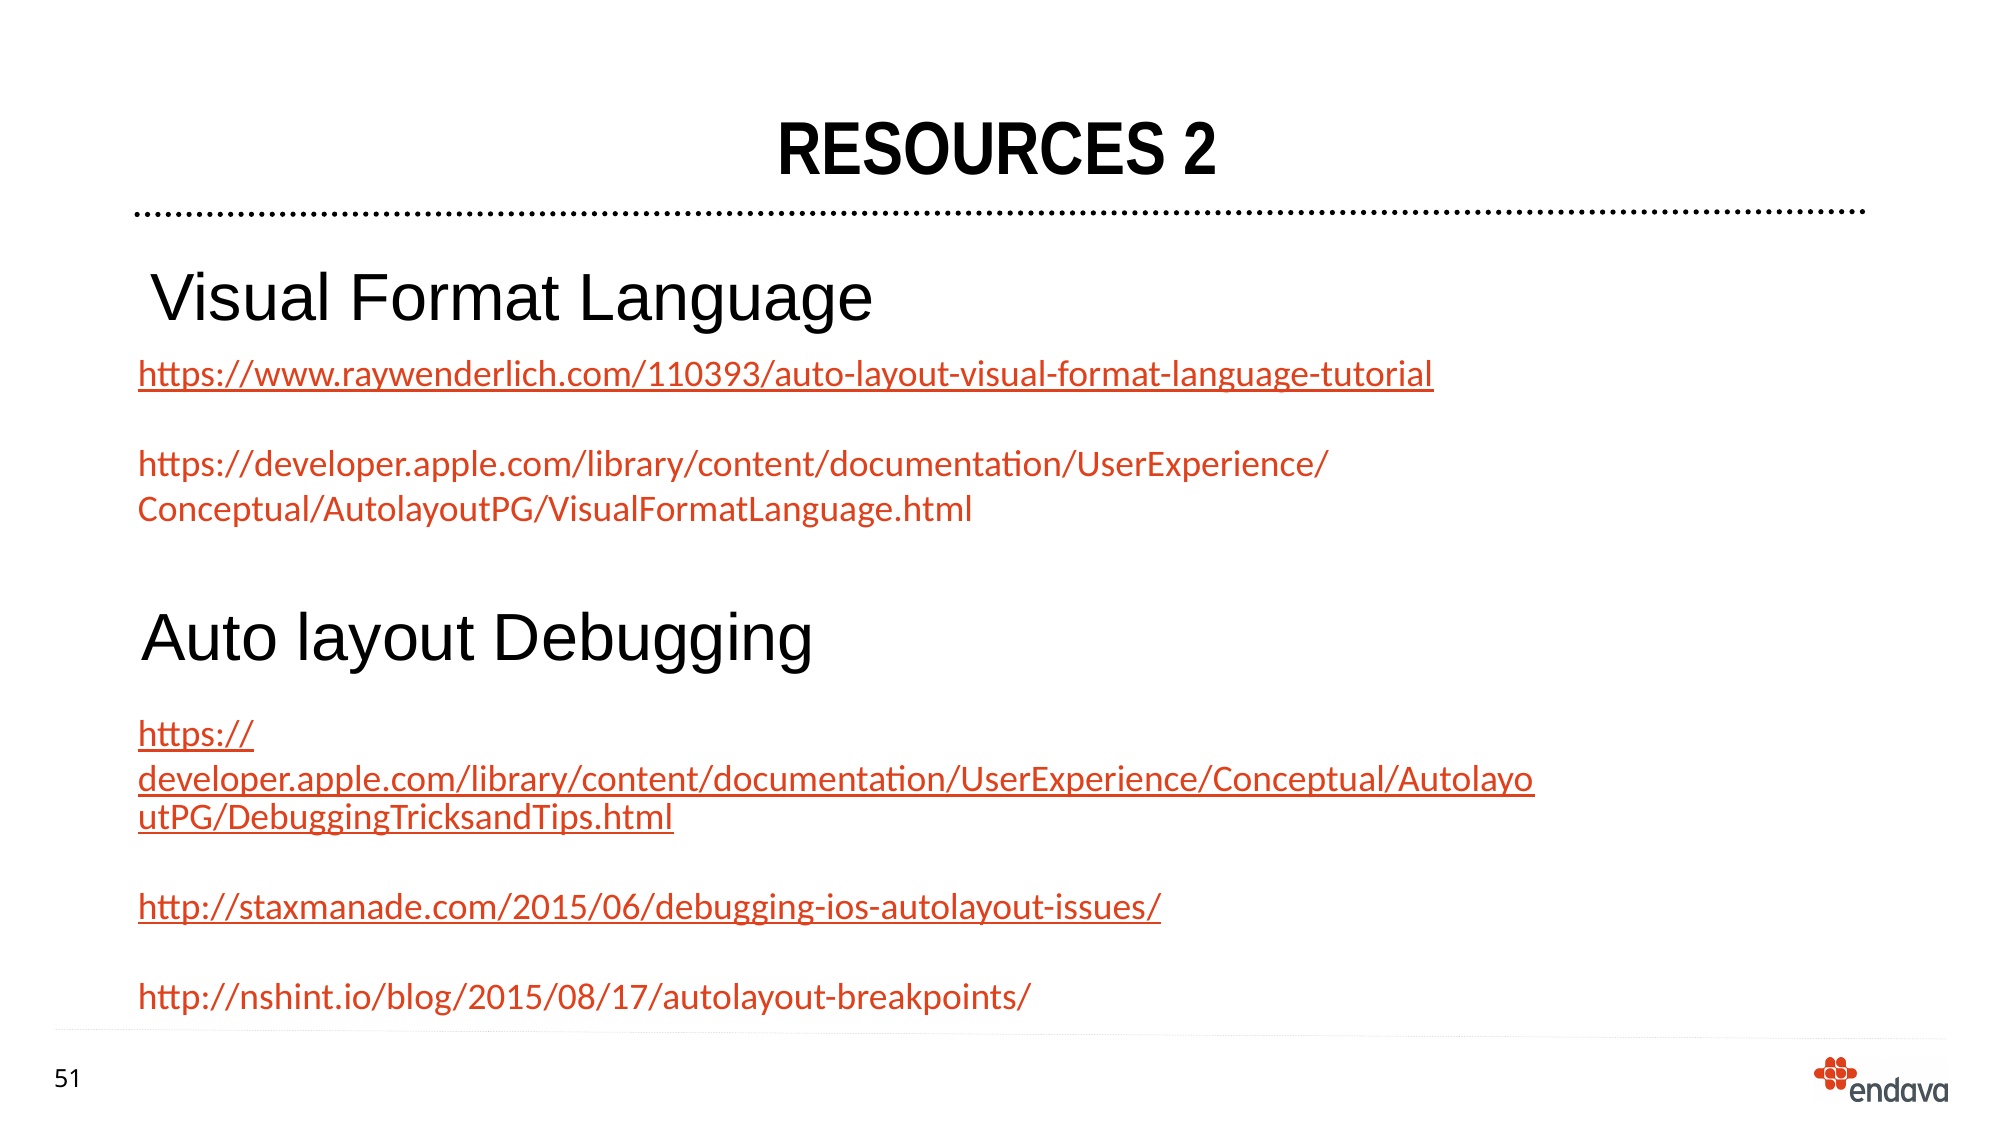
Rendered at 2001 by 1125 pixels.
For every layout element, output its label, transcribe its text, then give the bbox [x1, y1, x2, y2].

text_box Auto layout Debugging [126, 586, 831, 682]
title RESOURCEs 2 [198, 26, 1812, 195]
text_box https://www.raywenderlich.com/110393/auto-layout-visual-format-language-tutorial https://developer.apple.com/library/content/documentation/UserExperience/Conceptual/AutolayoutPG/VisualFormatLanguage.html [123, 341, 1527, 537]
text_box Visual Format Language [136, 246, 891, 341]
picture [1814, 1057, 1948, 1102]
text_box https://developer.apple.com/library/content/documentation/UserExperience/Conceptual/AutolayoutPG/DebuggingTricksandTips.html http://staxmanade.com/2015/06/debugging-ios-autolayout-issues/ http://nshint.io/blog/2015/08/17/autolayout-breakpoints/ [123, 702, 1556, 987]
